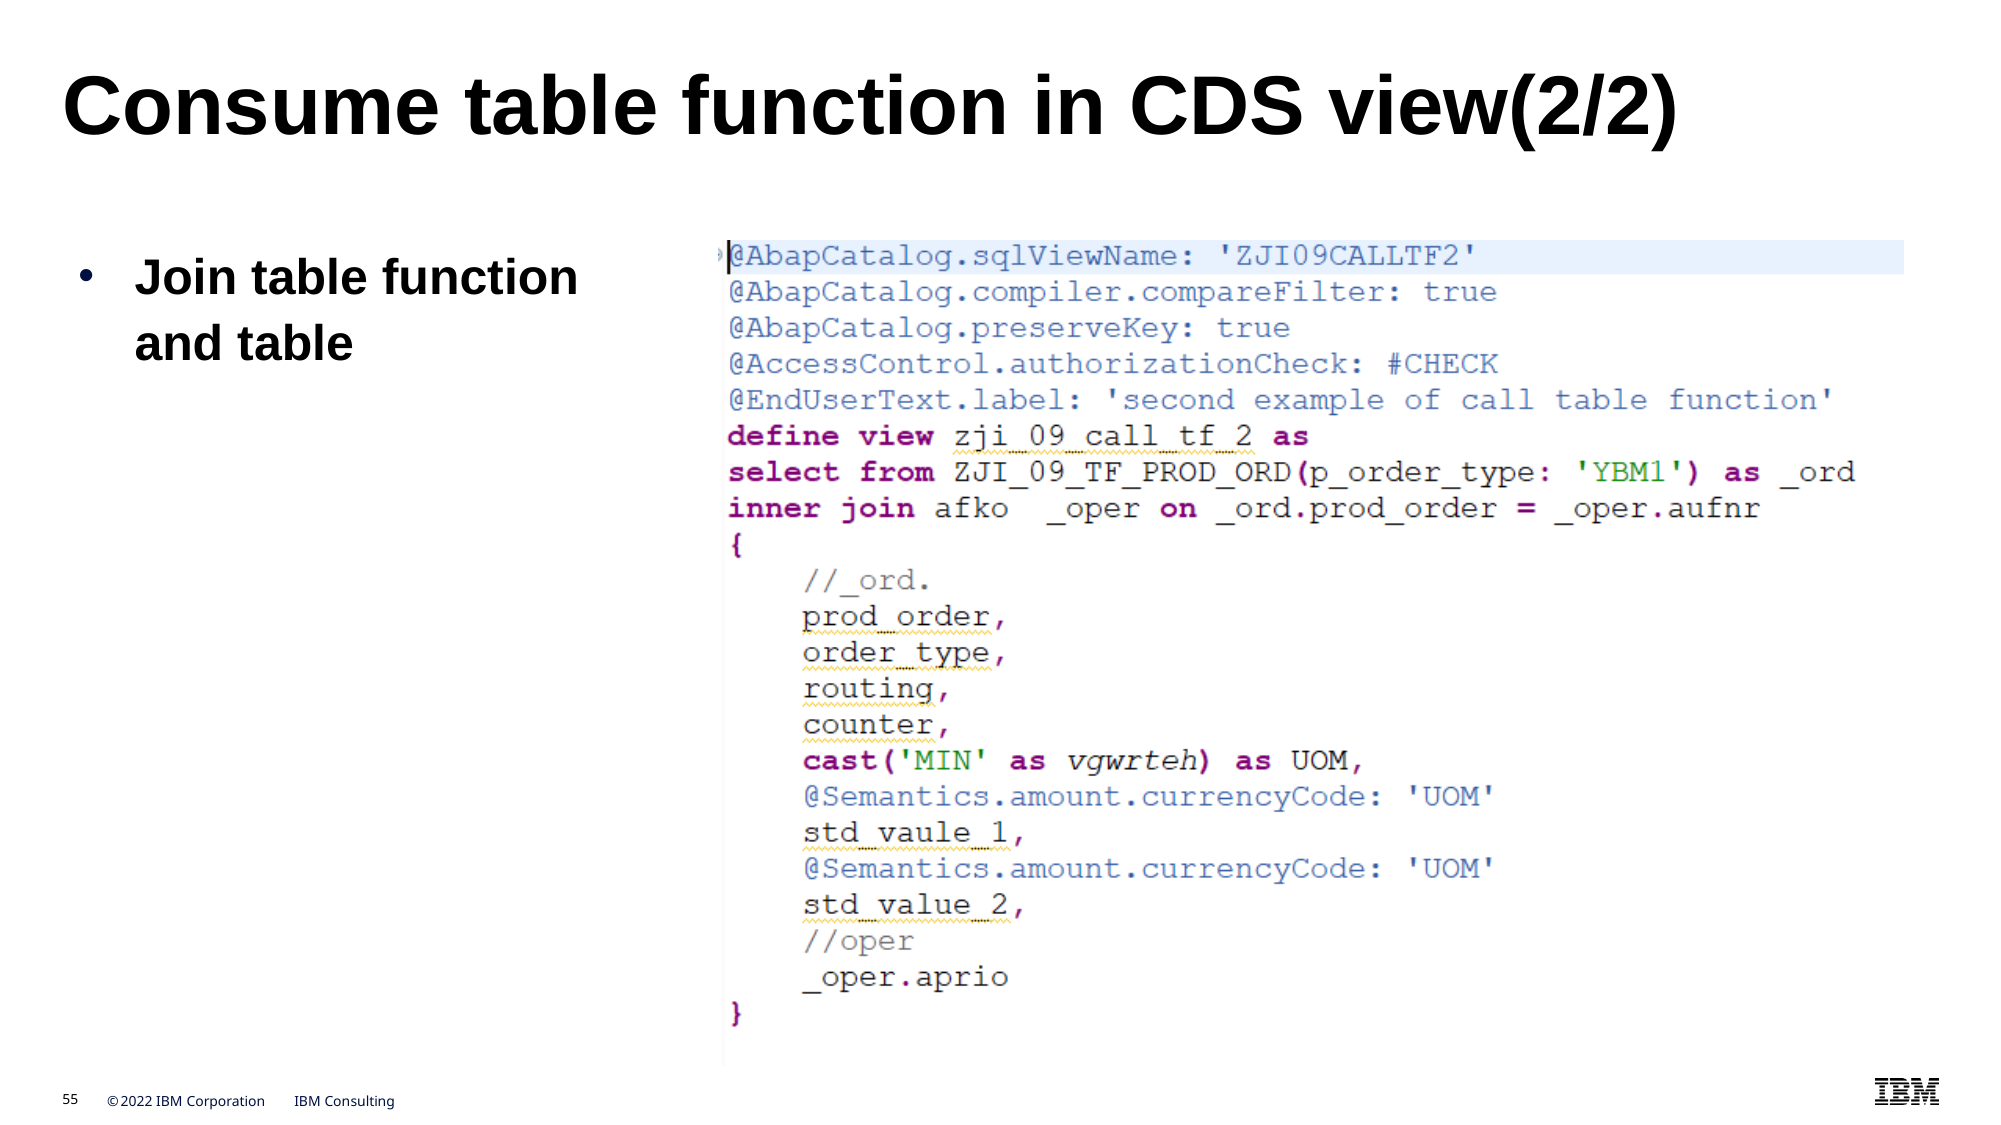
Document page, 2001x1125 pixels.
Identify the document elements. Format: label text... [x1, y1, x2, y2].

text_box Join table function and table [78, 238, 587, 557]
title Consume table function in CDS view(2/2) [62, 62, 1904, 239]
picture [1875, 1078, 1939, 1105]
picture [717, 240, 1904, 1067]
